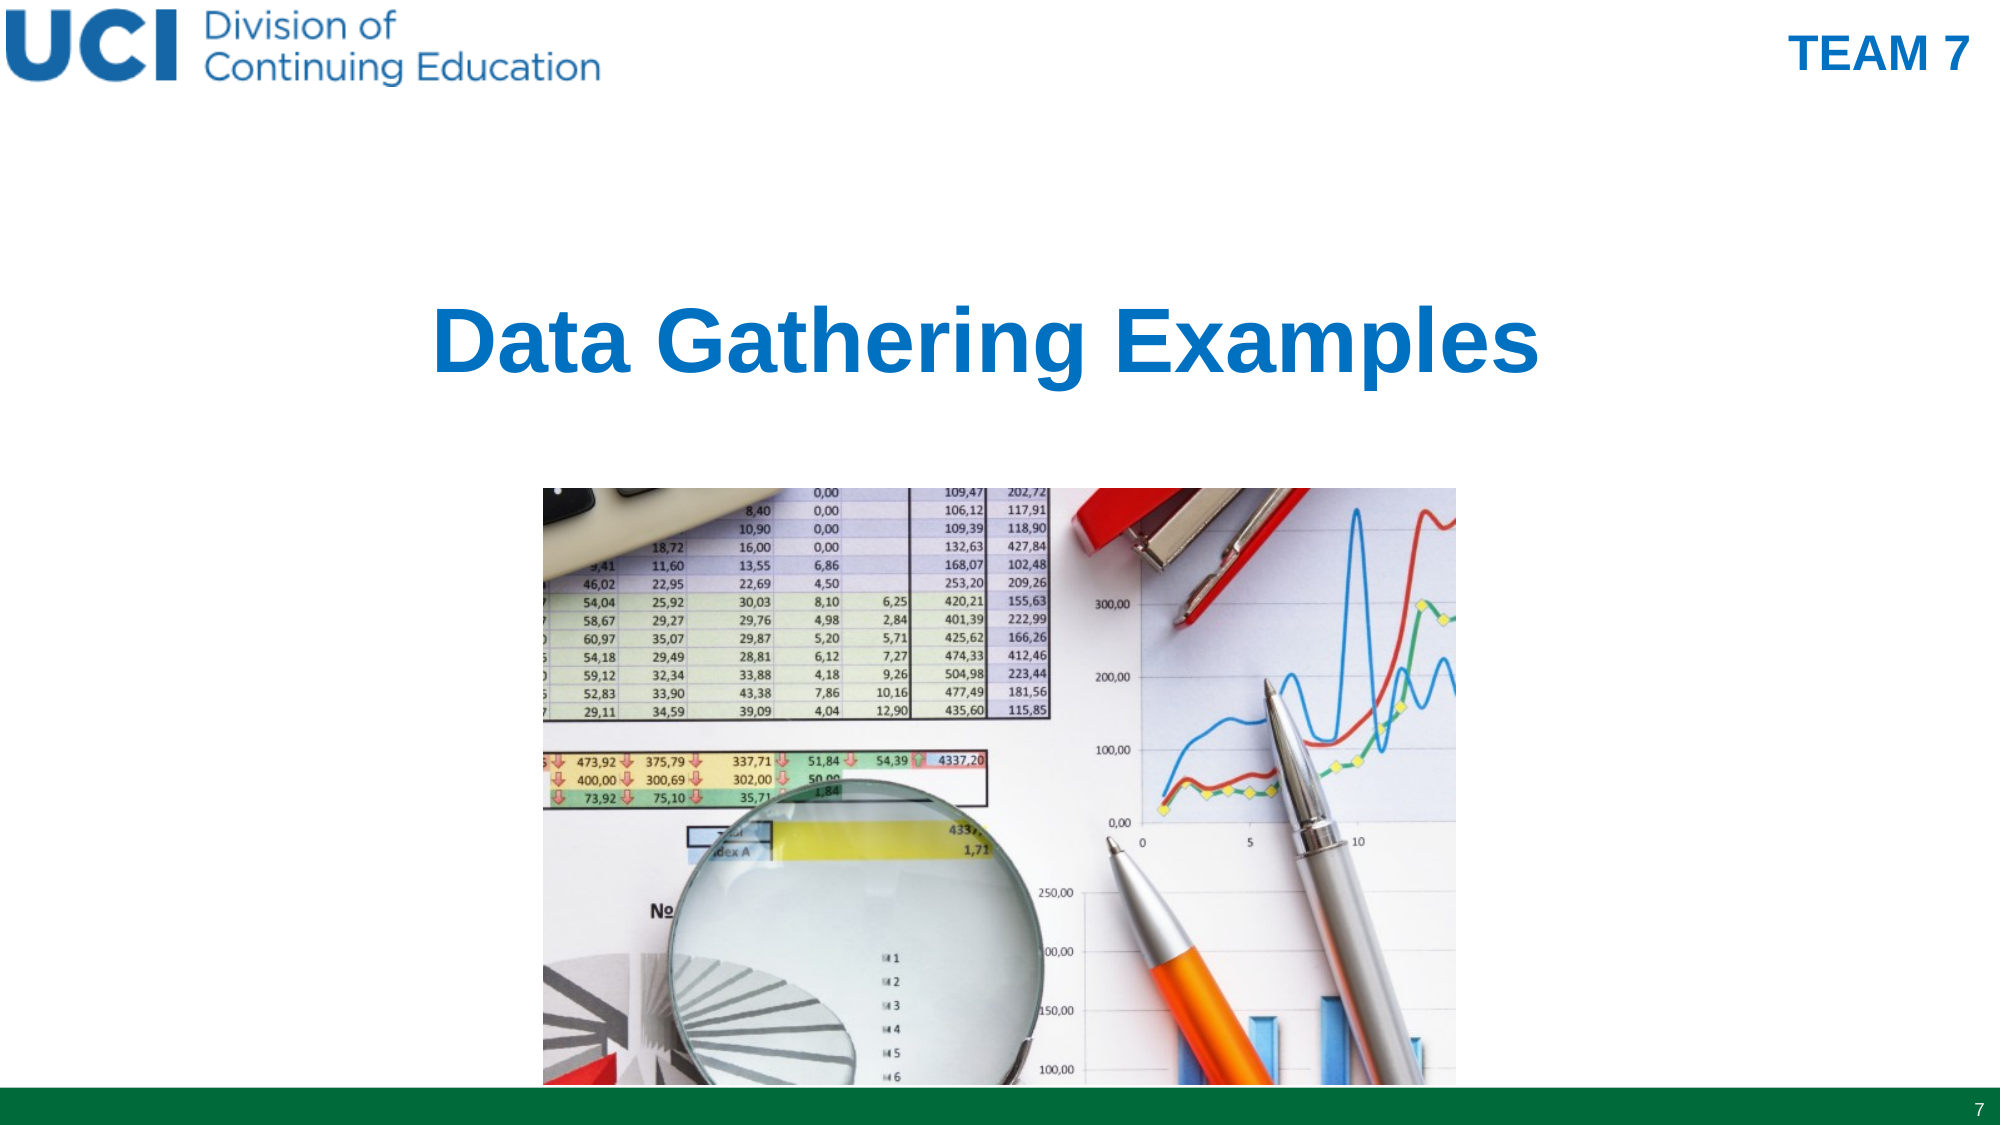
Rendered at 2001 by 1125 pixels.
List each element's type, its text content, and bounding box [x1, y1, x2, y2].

slide_number 7 [1533, 1092, 2000, 1125]
list Data Gathering Examples [380, 189, 1620, 399]
picture [6, 8, 601, 87]
picture [543, 487, 1457, 1085]
